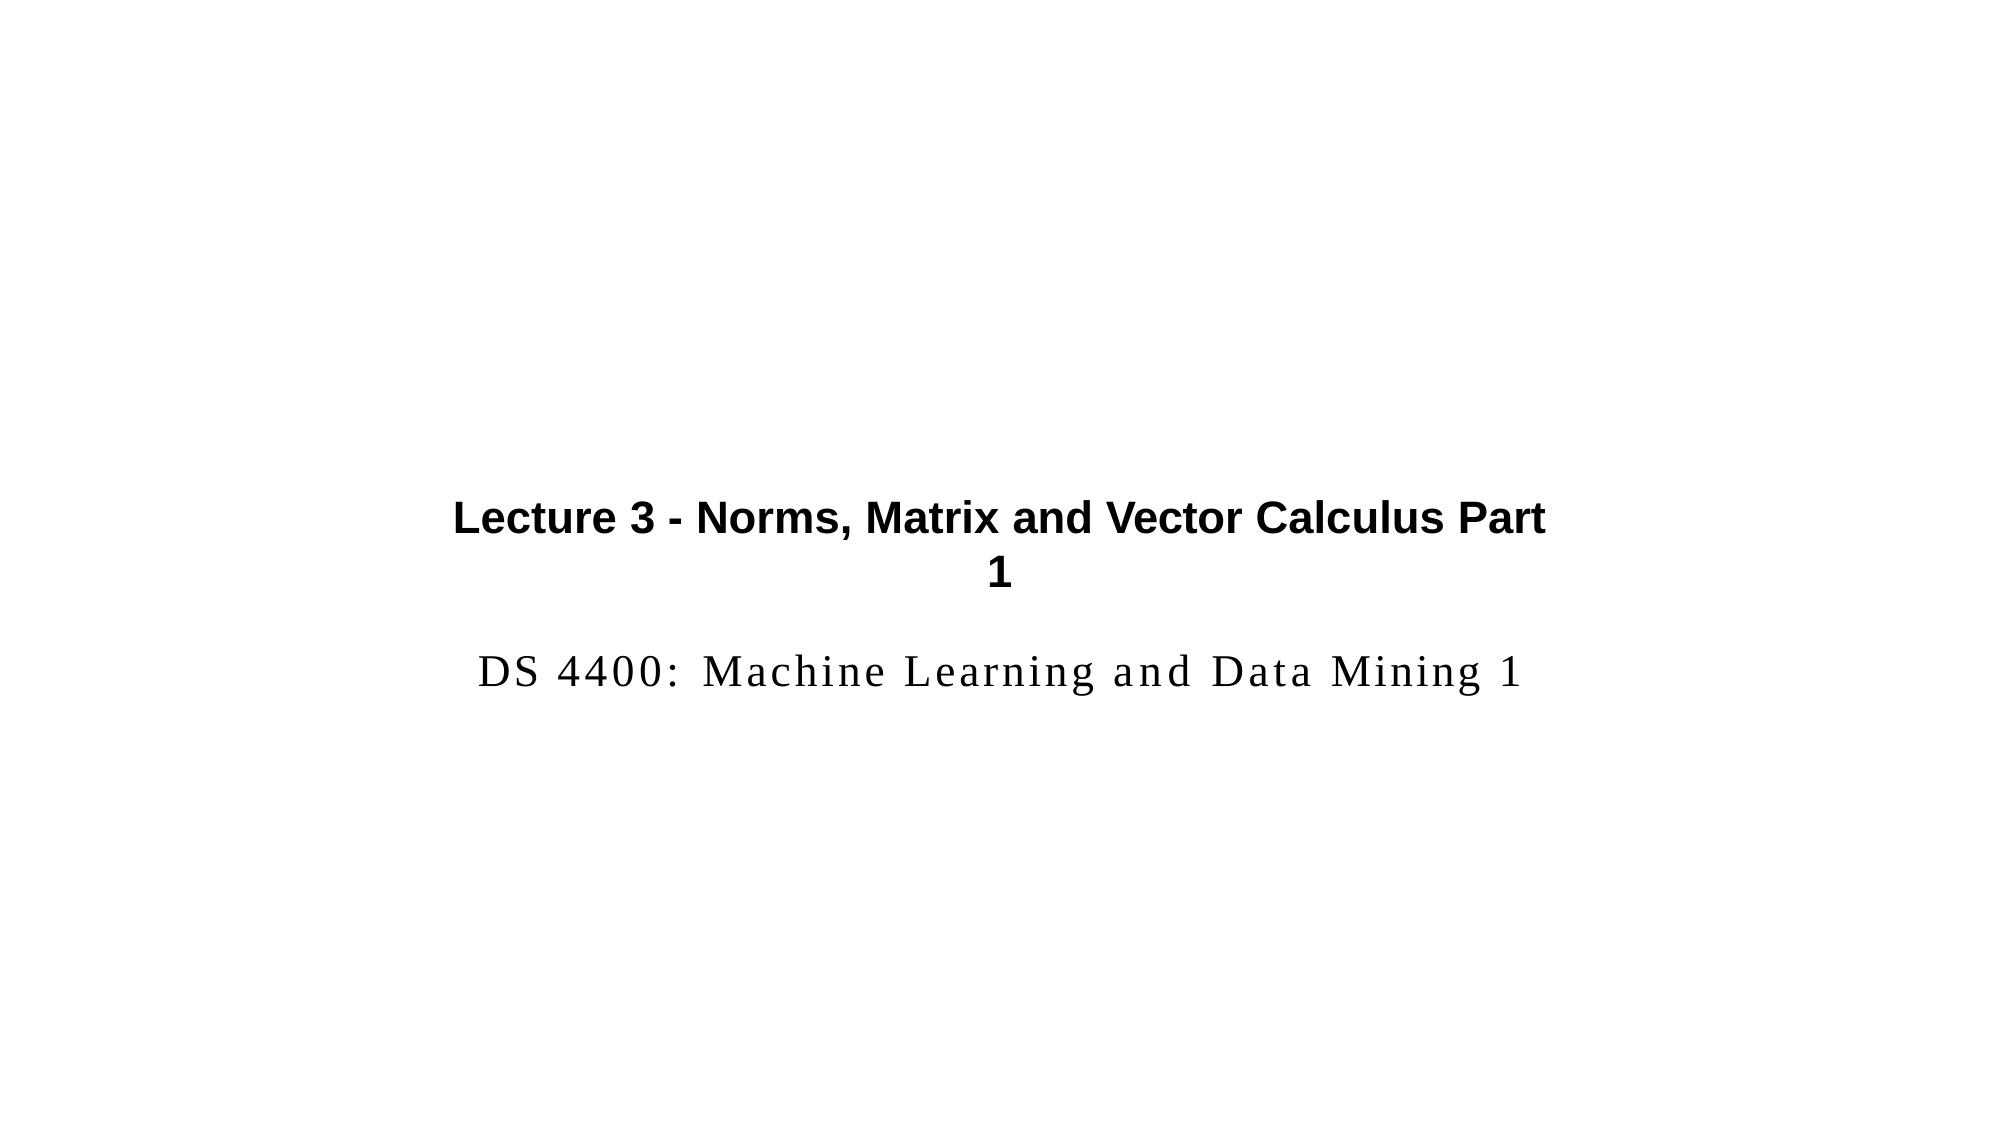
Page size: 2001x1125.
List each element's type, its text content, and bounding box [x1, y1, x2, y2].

text_box Lecture 3 - Norms, Matrix and Vector Calculus Part 1 DS 4400: Machine Learning and Data Mining 1 [435, 484, 1565, 696]
